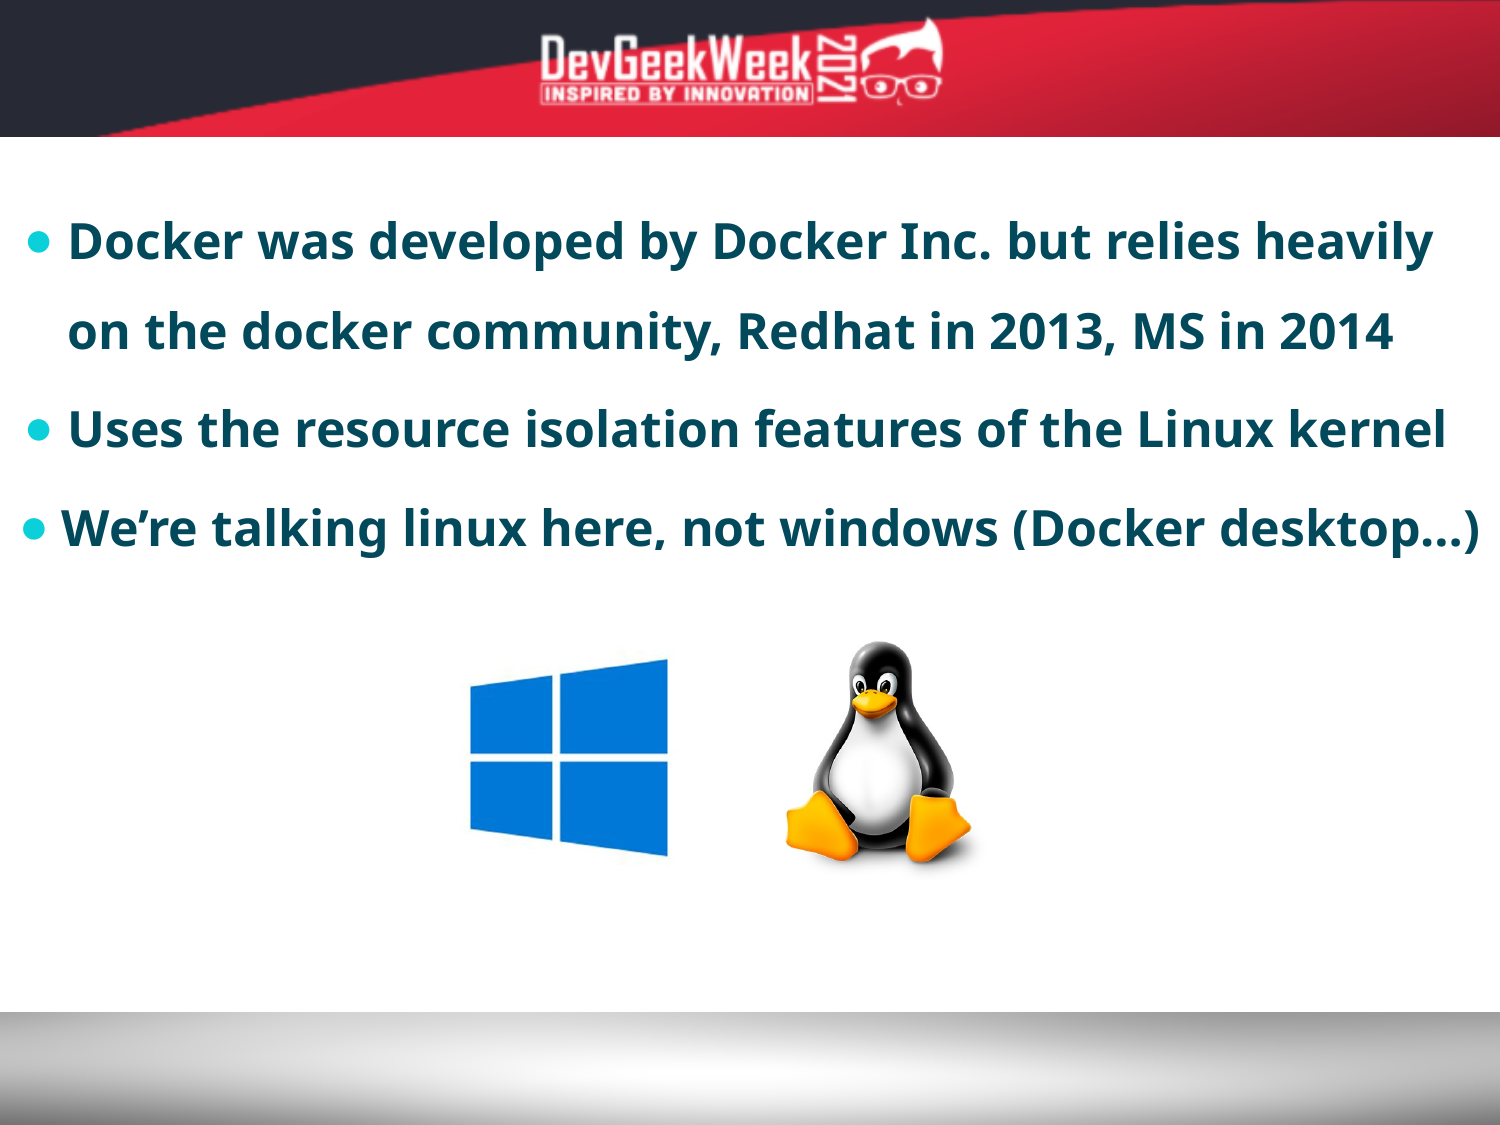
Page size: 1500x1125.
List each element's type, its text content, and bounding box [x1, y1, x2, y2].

text_box Docker was developed by Docker Inc. but relies heavily on the docker community, Redhat in 2013, MS in 2014 Uses the resource isolation features of the Linux kernel We’re talking linux here, not windows (Docker desktop…) [0, 118, 1500, 799]
picture [0, 0, 1500, 118]
picture [387, 550, 1045, 965]
picture [0, 1012, 1500, 1125]
